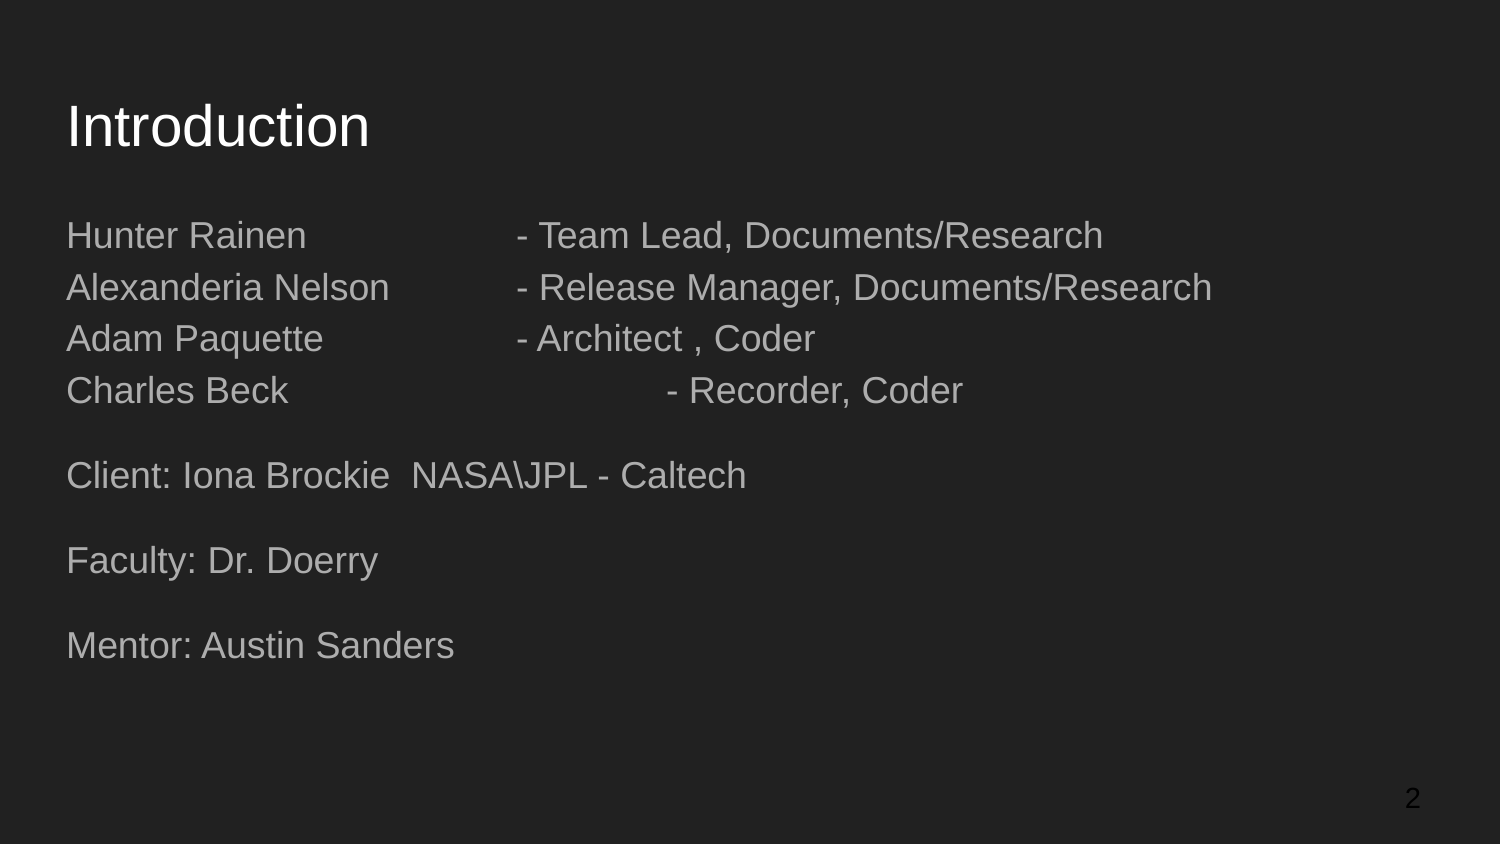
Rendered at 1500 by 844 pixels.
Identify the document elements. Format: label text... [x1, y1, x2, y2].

slide_number ‹#› [1389, 764, 1480, 830]
title Introduction [51, 72, 1449, 167]
list Hunter Rainen - Team Lead, Documents/Research Alexanderia Nelson - Release Manager, Documents/Research Adam Paquette - Architect , Coder Charles Beck - Recorder, Coder Client: Iona Brockie NASA\JPL - Caltech Faculty: Dr. Doerry Mentor: Austin Sanders [51, 189, 1449, 750]
